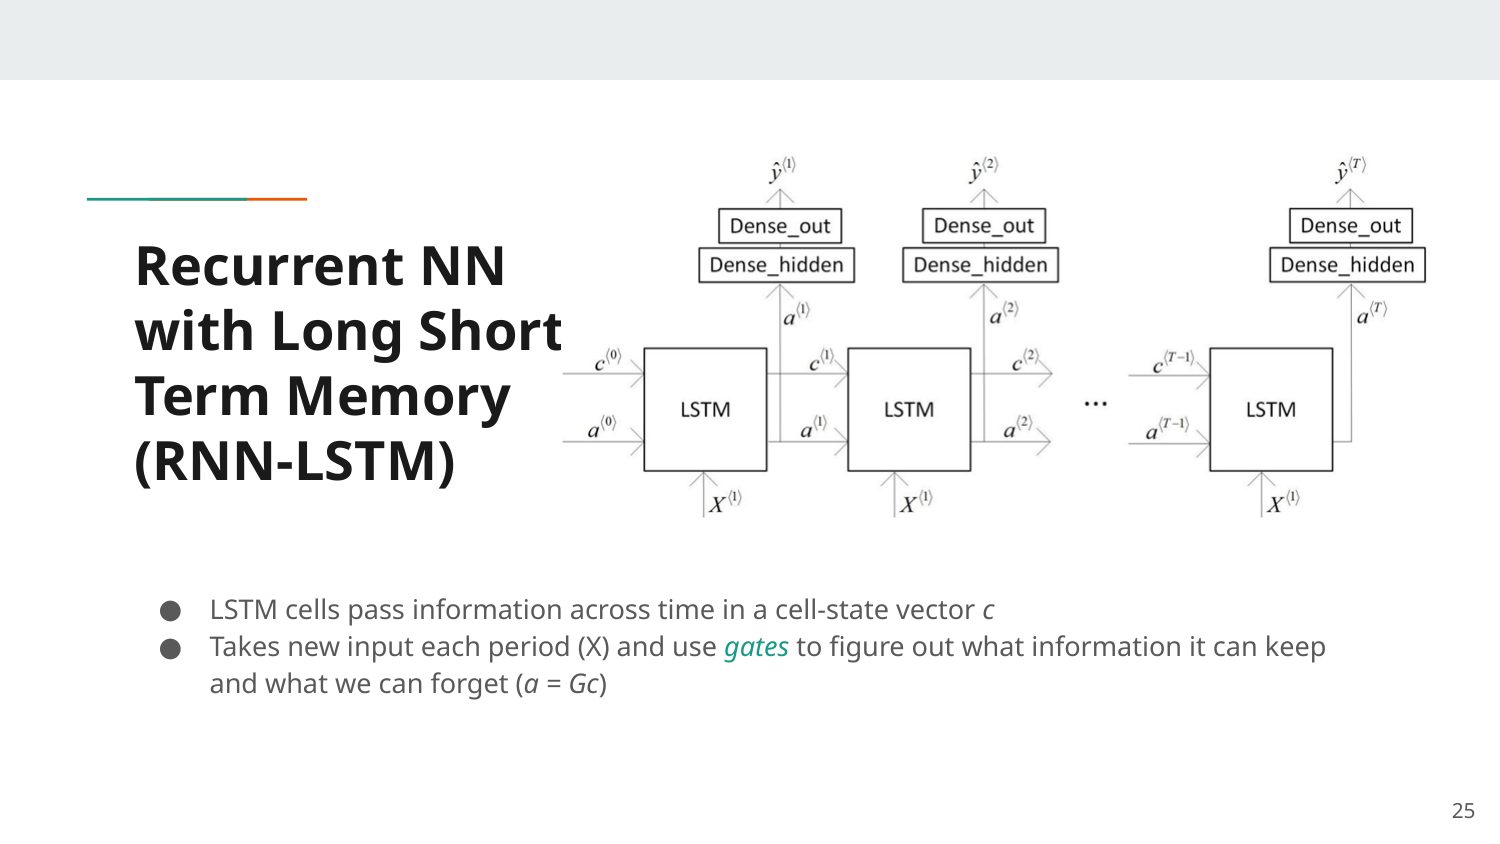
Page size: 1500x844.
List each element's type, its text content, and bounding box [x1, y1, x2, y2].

slide_number 25 [1400, 779, 1491, 844]
title Recurrent NN with Long Short Term Memory (RNN-LSTM) [119, 216, 556, 305]
list LSTM cells pass information across time in a cell-state vector c Takes new input each period (X) and use gates to figure out what information it can keep and what we can forget (a = Gc) [119, 572, 1381, 769]
picture [561, 152, 1428, 519]
